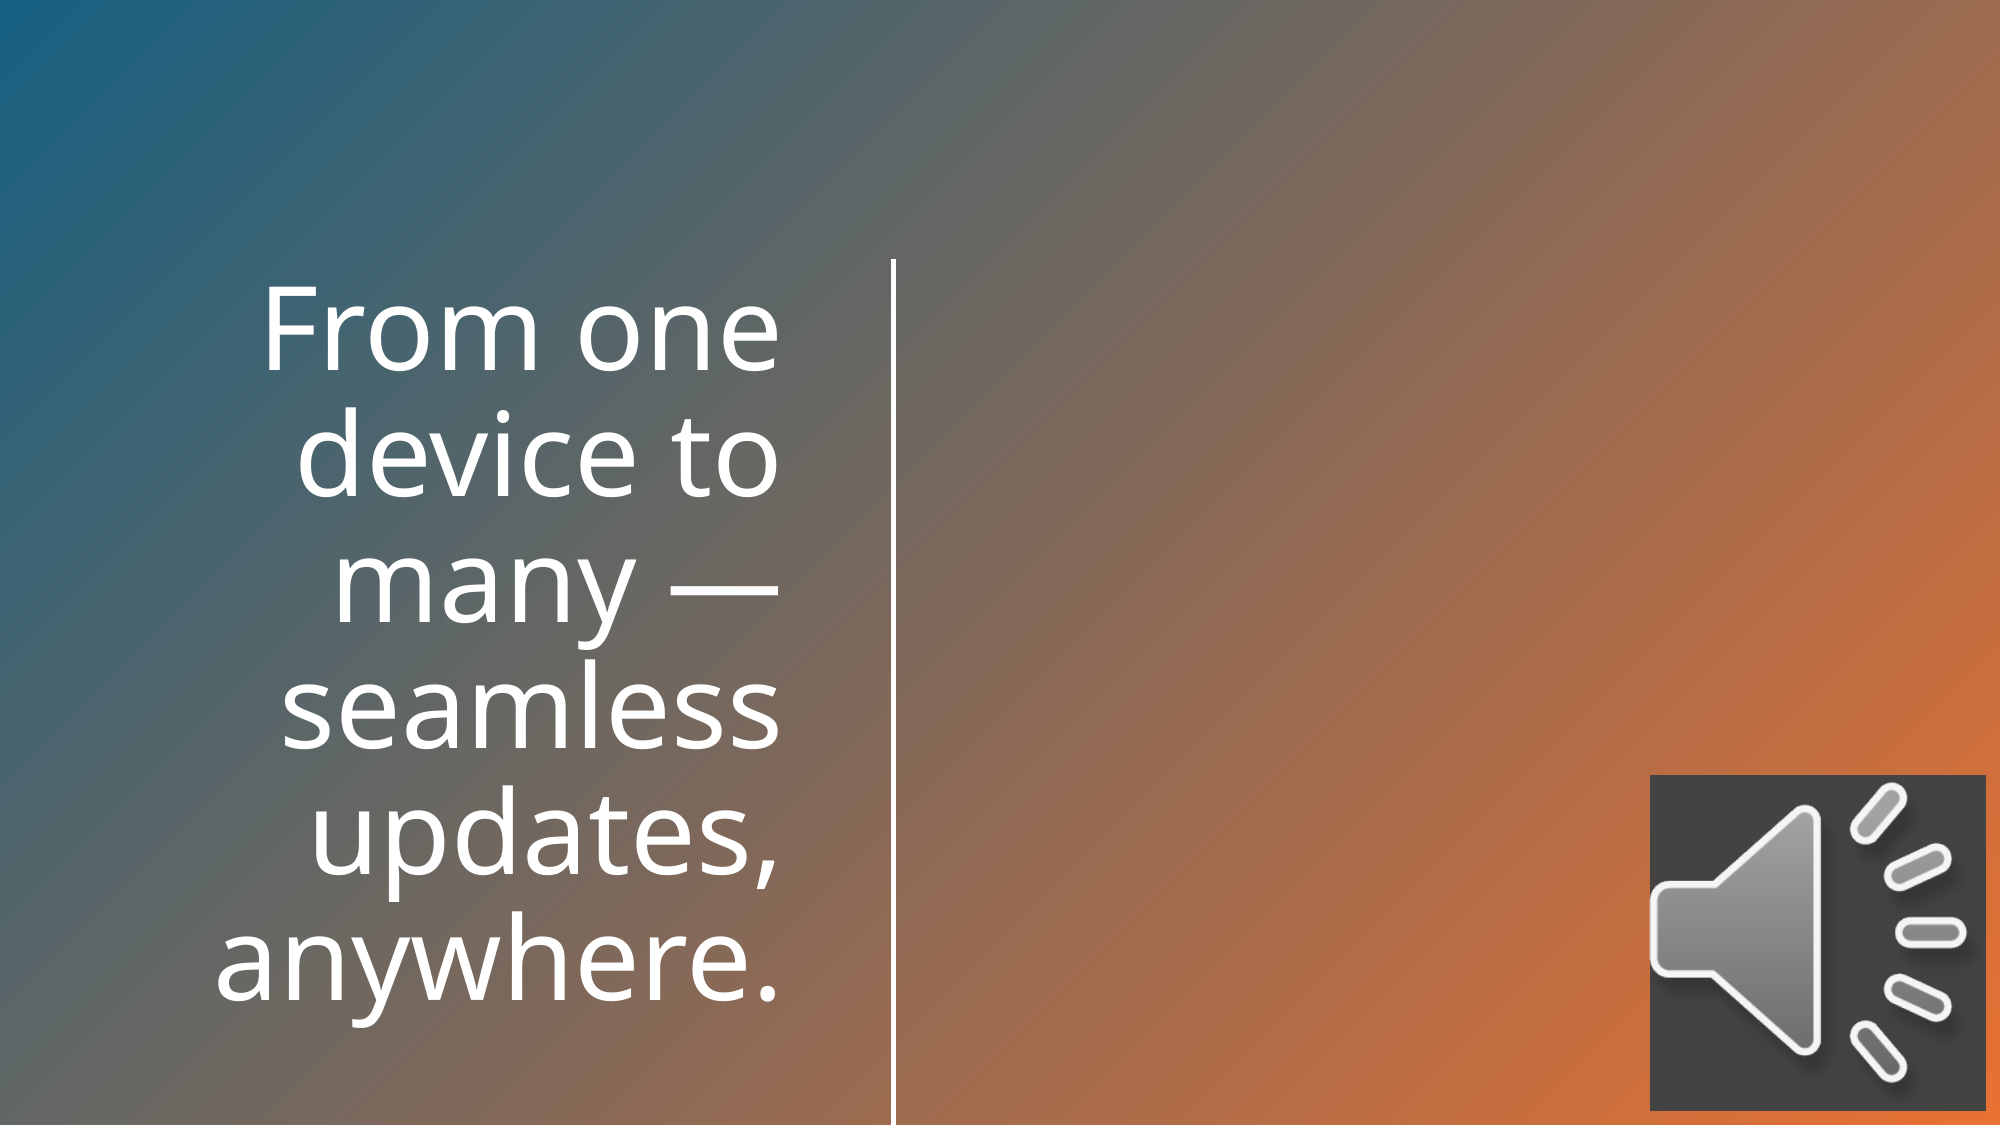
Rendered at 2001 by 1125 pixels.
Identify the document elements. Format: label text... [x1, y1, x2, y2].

title From one device to many — seamless updates, anywhere. [39, 262, 799, 1103]
text_box [0, 0, 2000, 1125]
picture [1648, 773, 1987, 1112]
